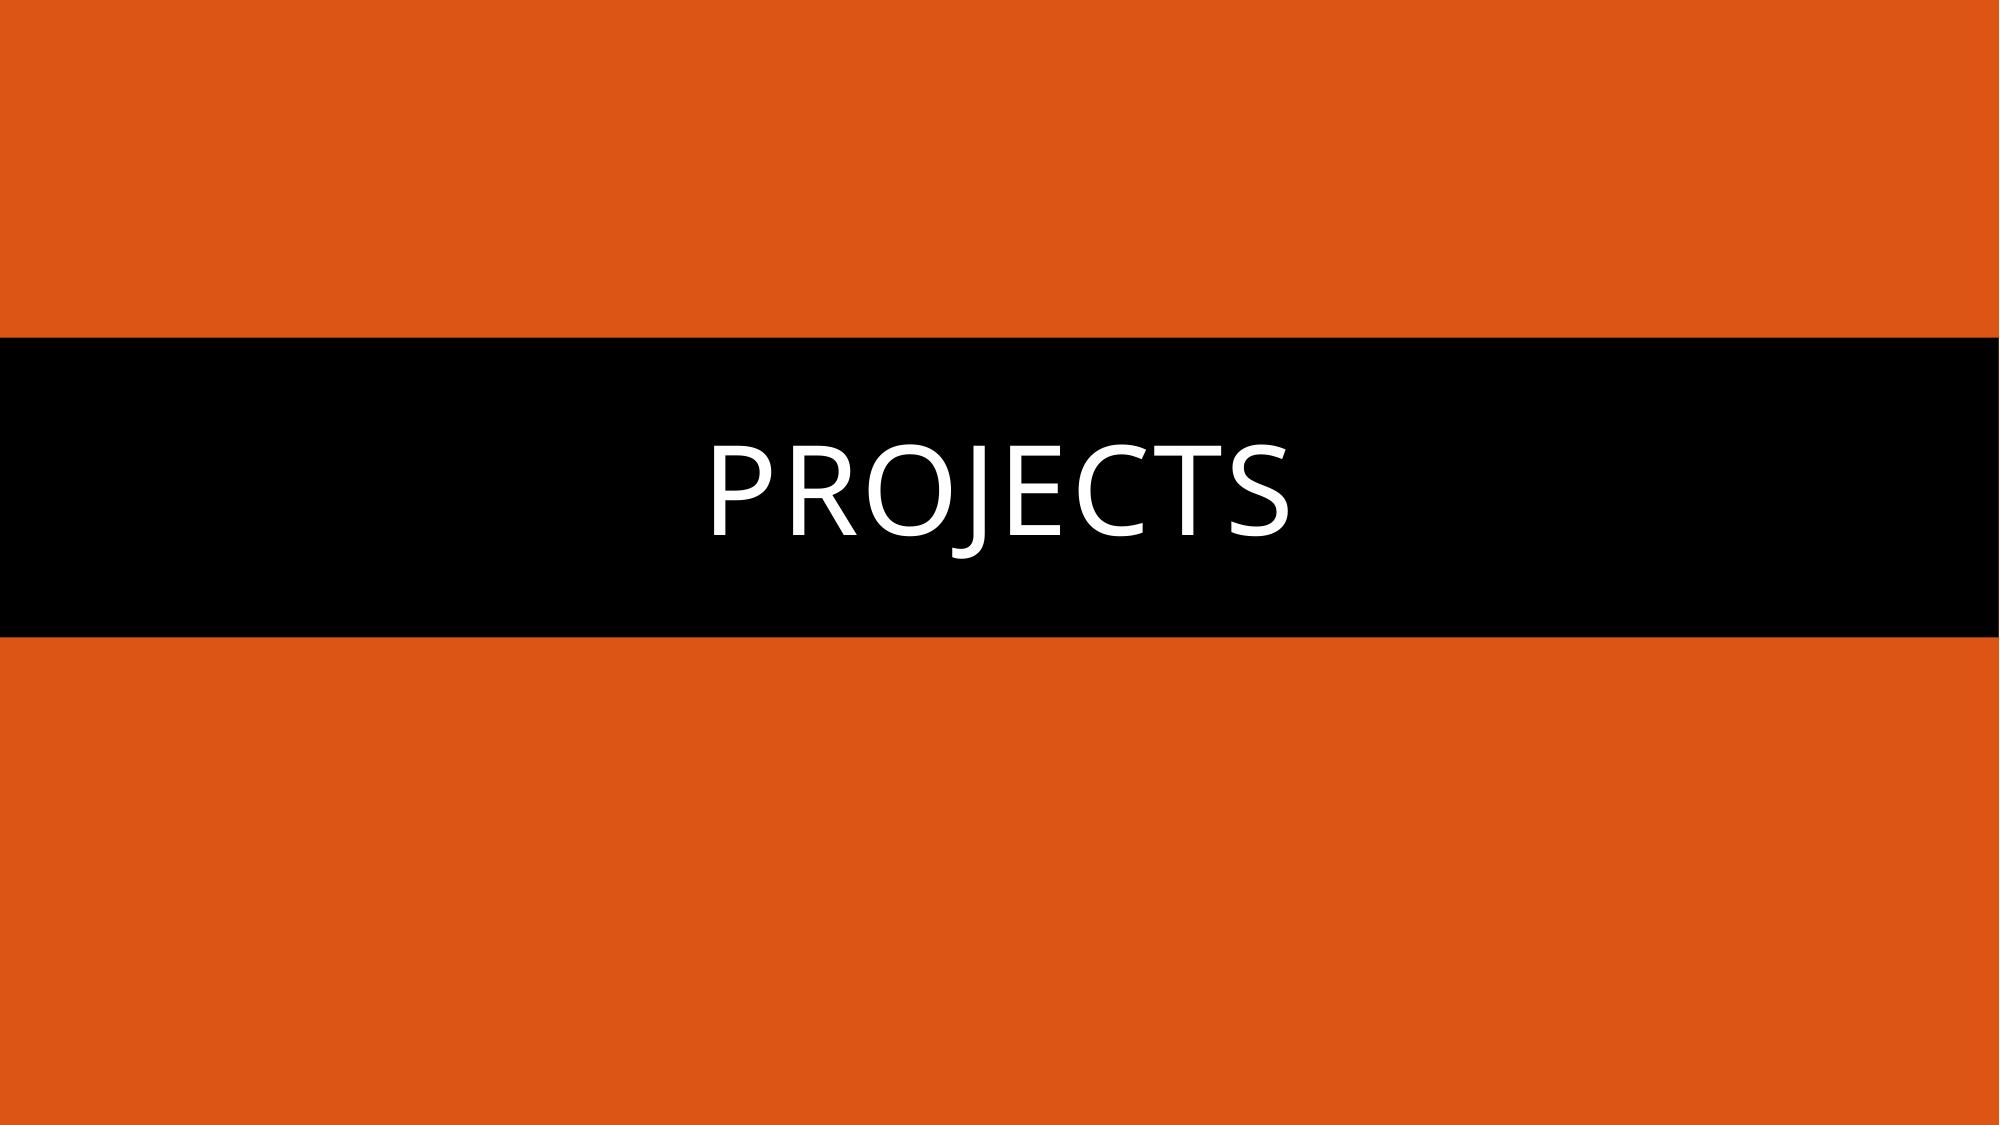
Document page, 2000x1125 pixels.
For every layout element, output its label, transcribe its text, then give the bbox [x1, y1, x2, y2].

text_box Projects [136, 362, 1861, 637]
